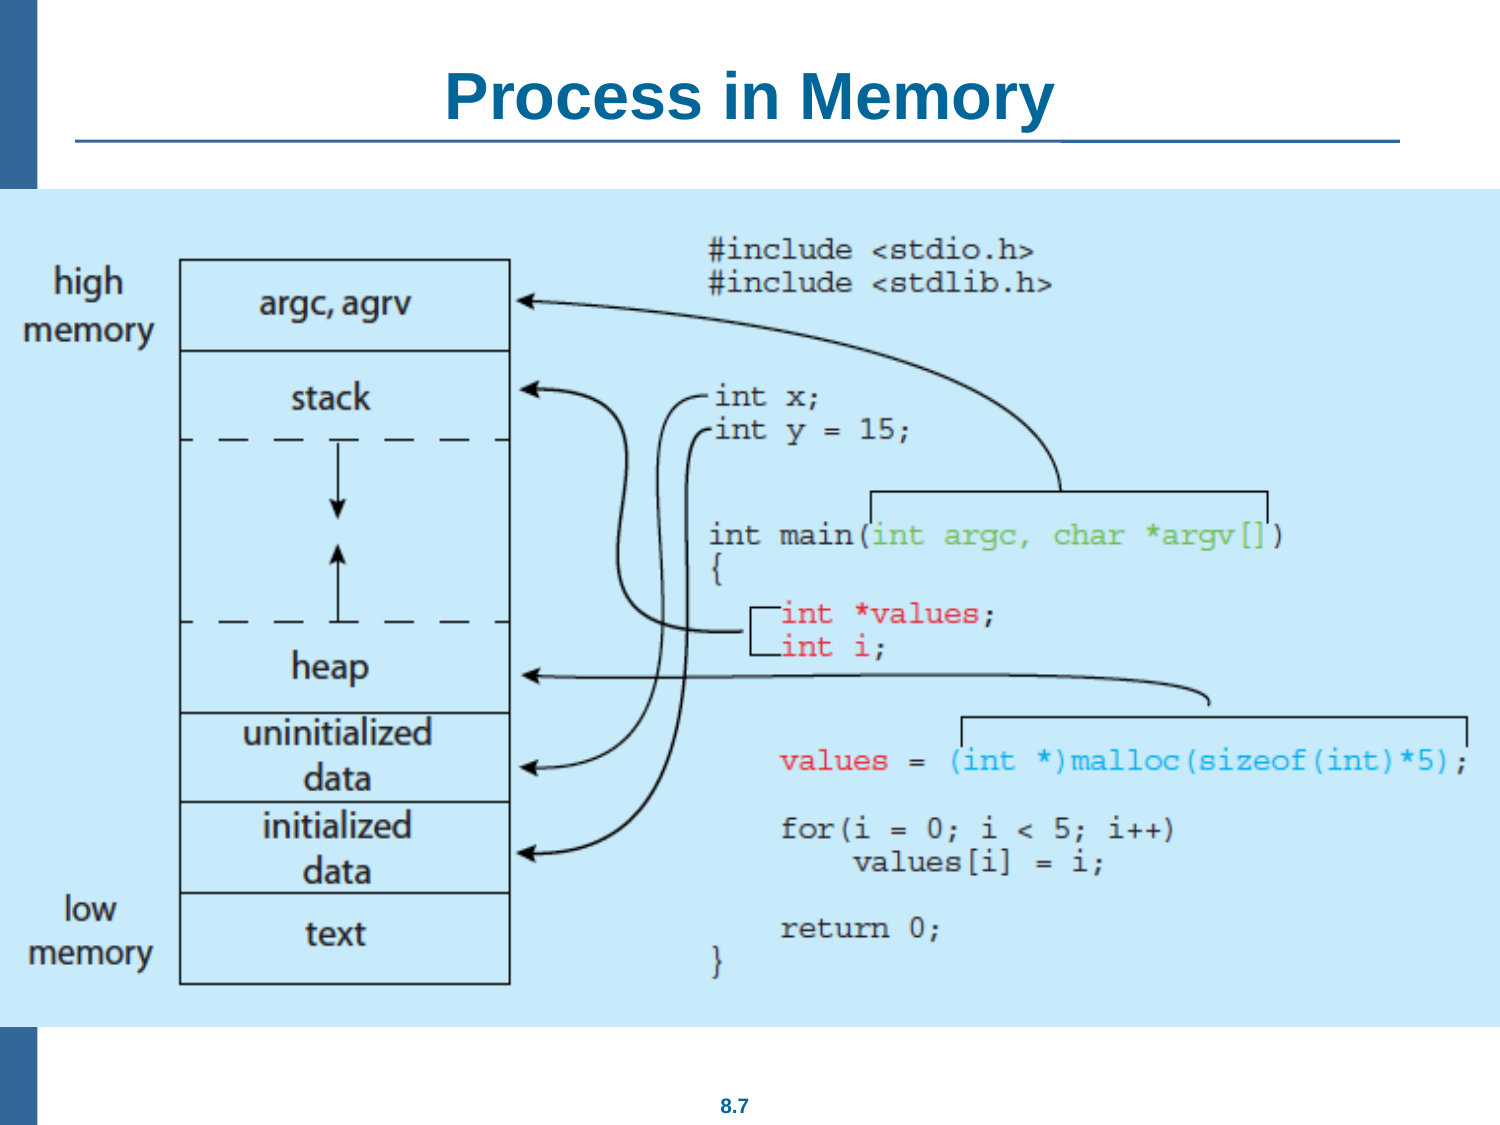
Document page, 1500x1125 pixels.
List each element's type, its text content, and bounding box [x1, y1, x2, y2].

picture [0, 189, 1500, 1028]
title Process in Memory [75, 45, 1425, 141]
